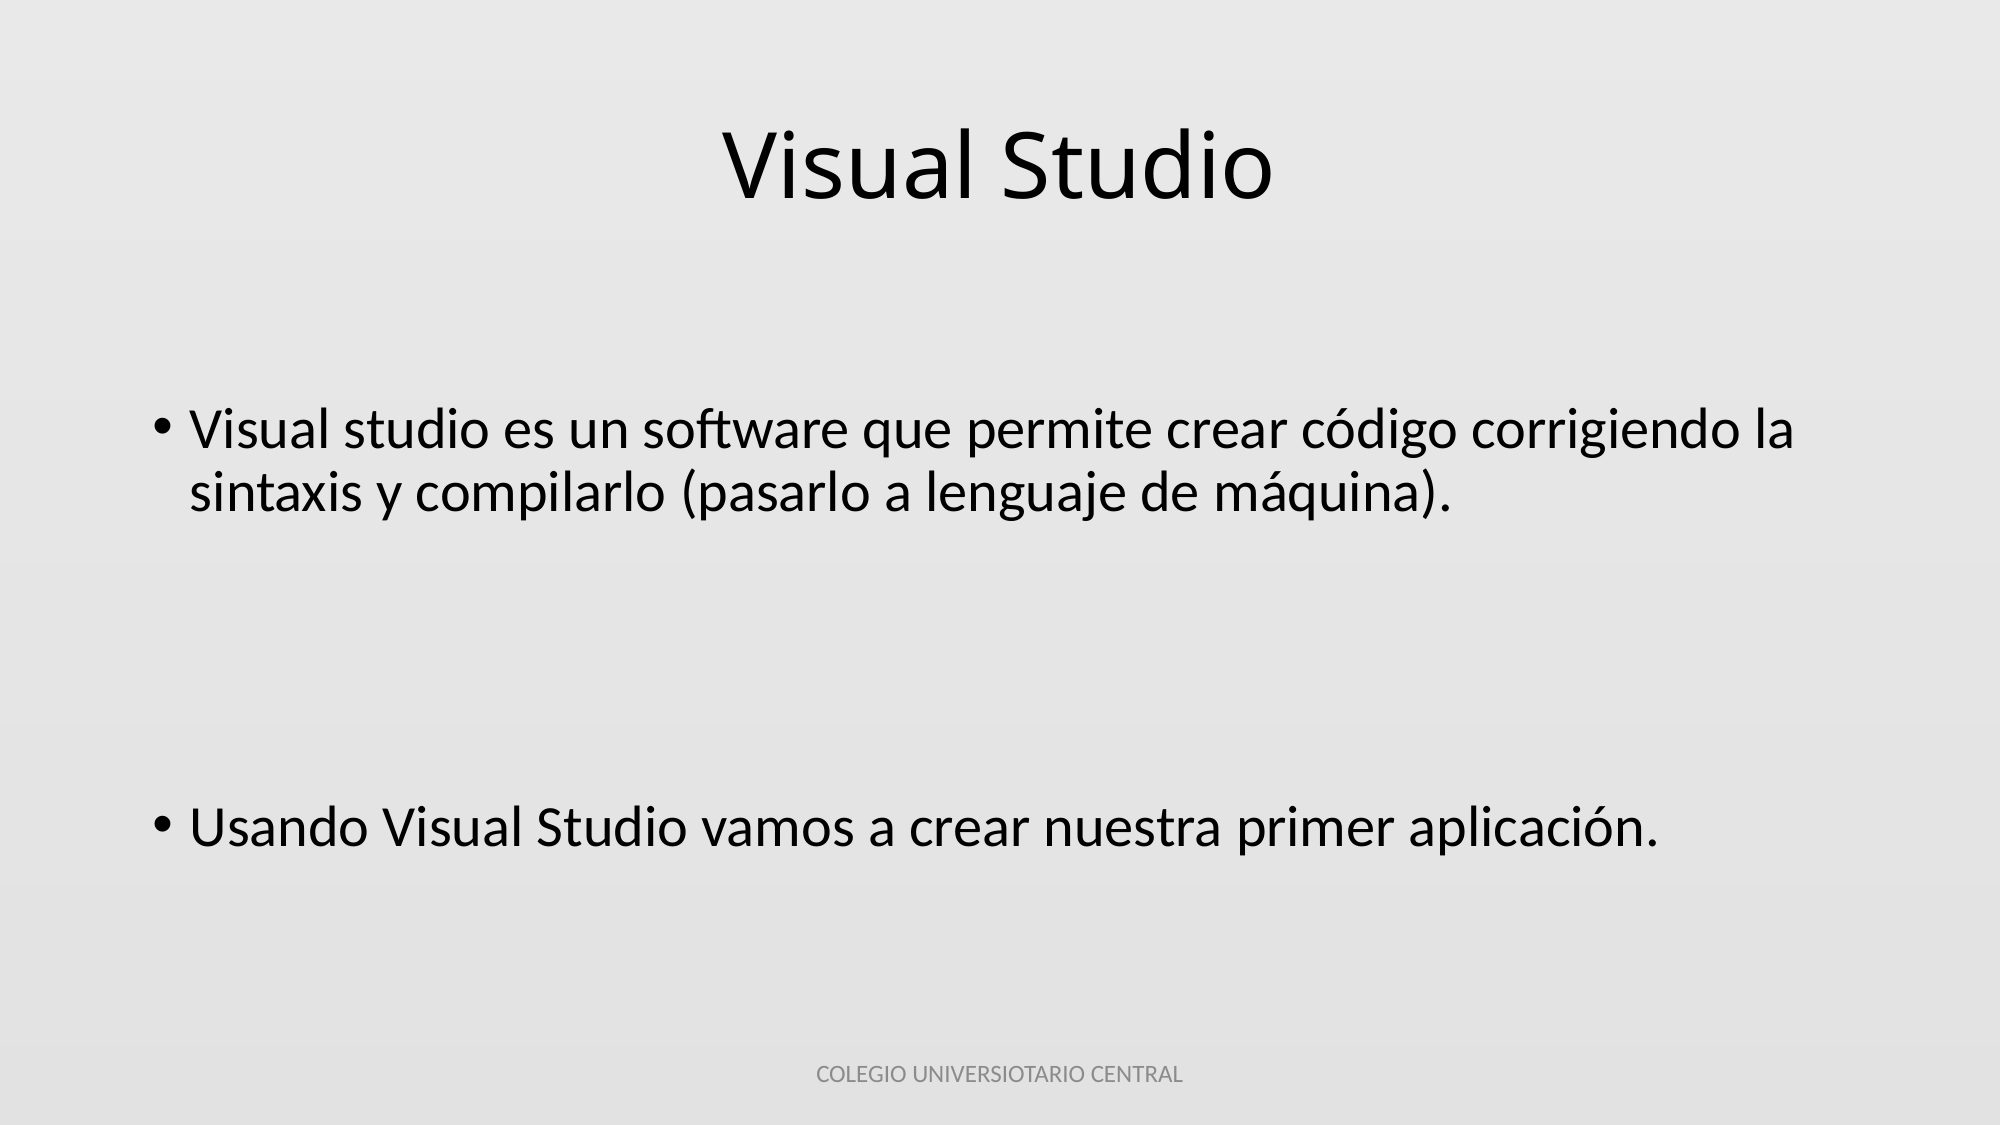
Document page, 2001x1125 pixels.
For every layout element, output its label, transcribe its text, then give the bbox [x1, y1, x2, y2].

title Visual Studio [137, 59, 1863, 278]
list Visual studio es un software que permite crear código corrigiendo la sintaxis y compilarlo (pasarlo a lenguaje de máquina). Usando Visual Studio vamos a crear nuestra primer aplicación. [137, 299, 1863, 1014]
footer COLEGIO UNIVERSIOTARIO CENTRAL [662, 1042, 1338, 1103]
